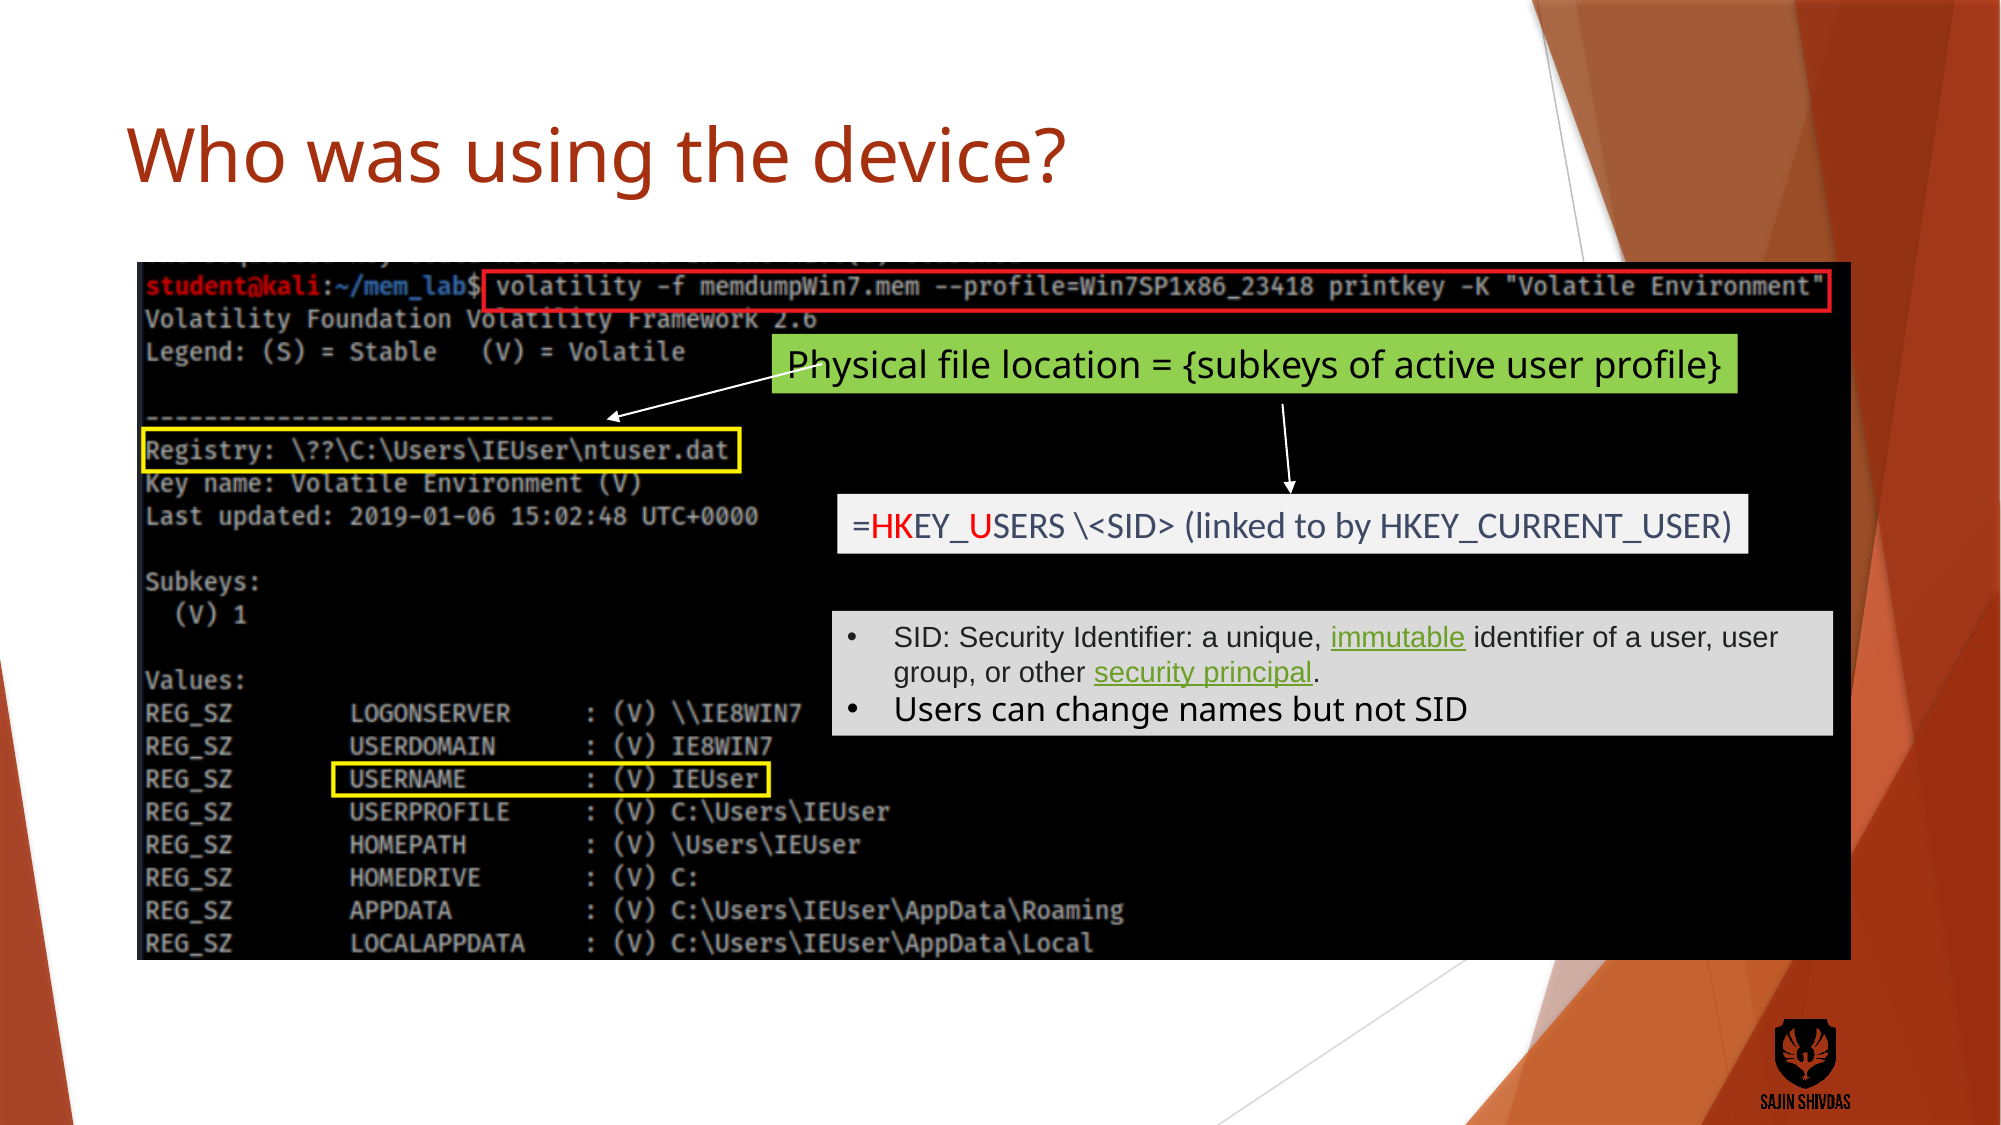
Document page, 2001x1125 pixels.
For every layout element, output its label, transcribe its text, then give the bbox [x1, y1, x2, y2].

title Who was using the device? [111, 99, 1522, 317]
picture [1750, 1009, 1863, 1121]
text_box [1281, 404, 1292, 495]
picture [136, 261, 1851, 961]
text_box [606, 363, 823, 420]
